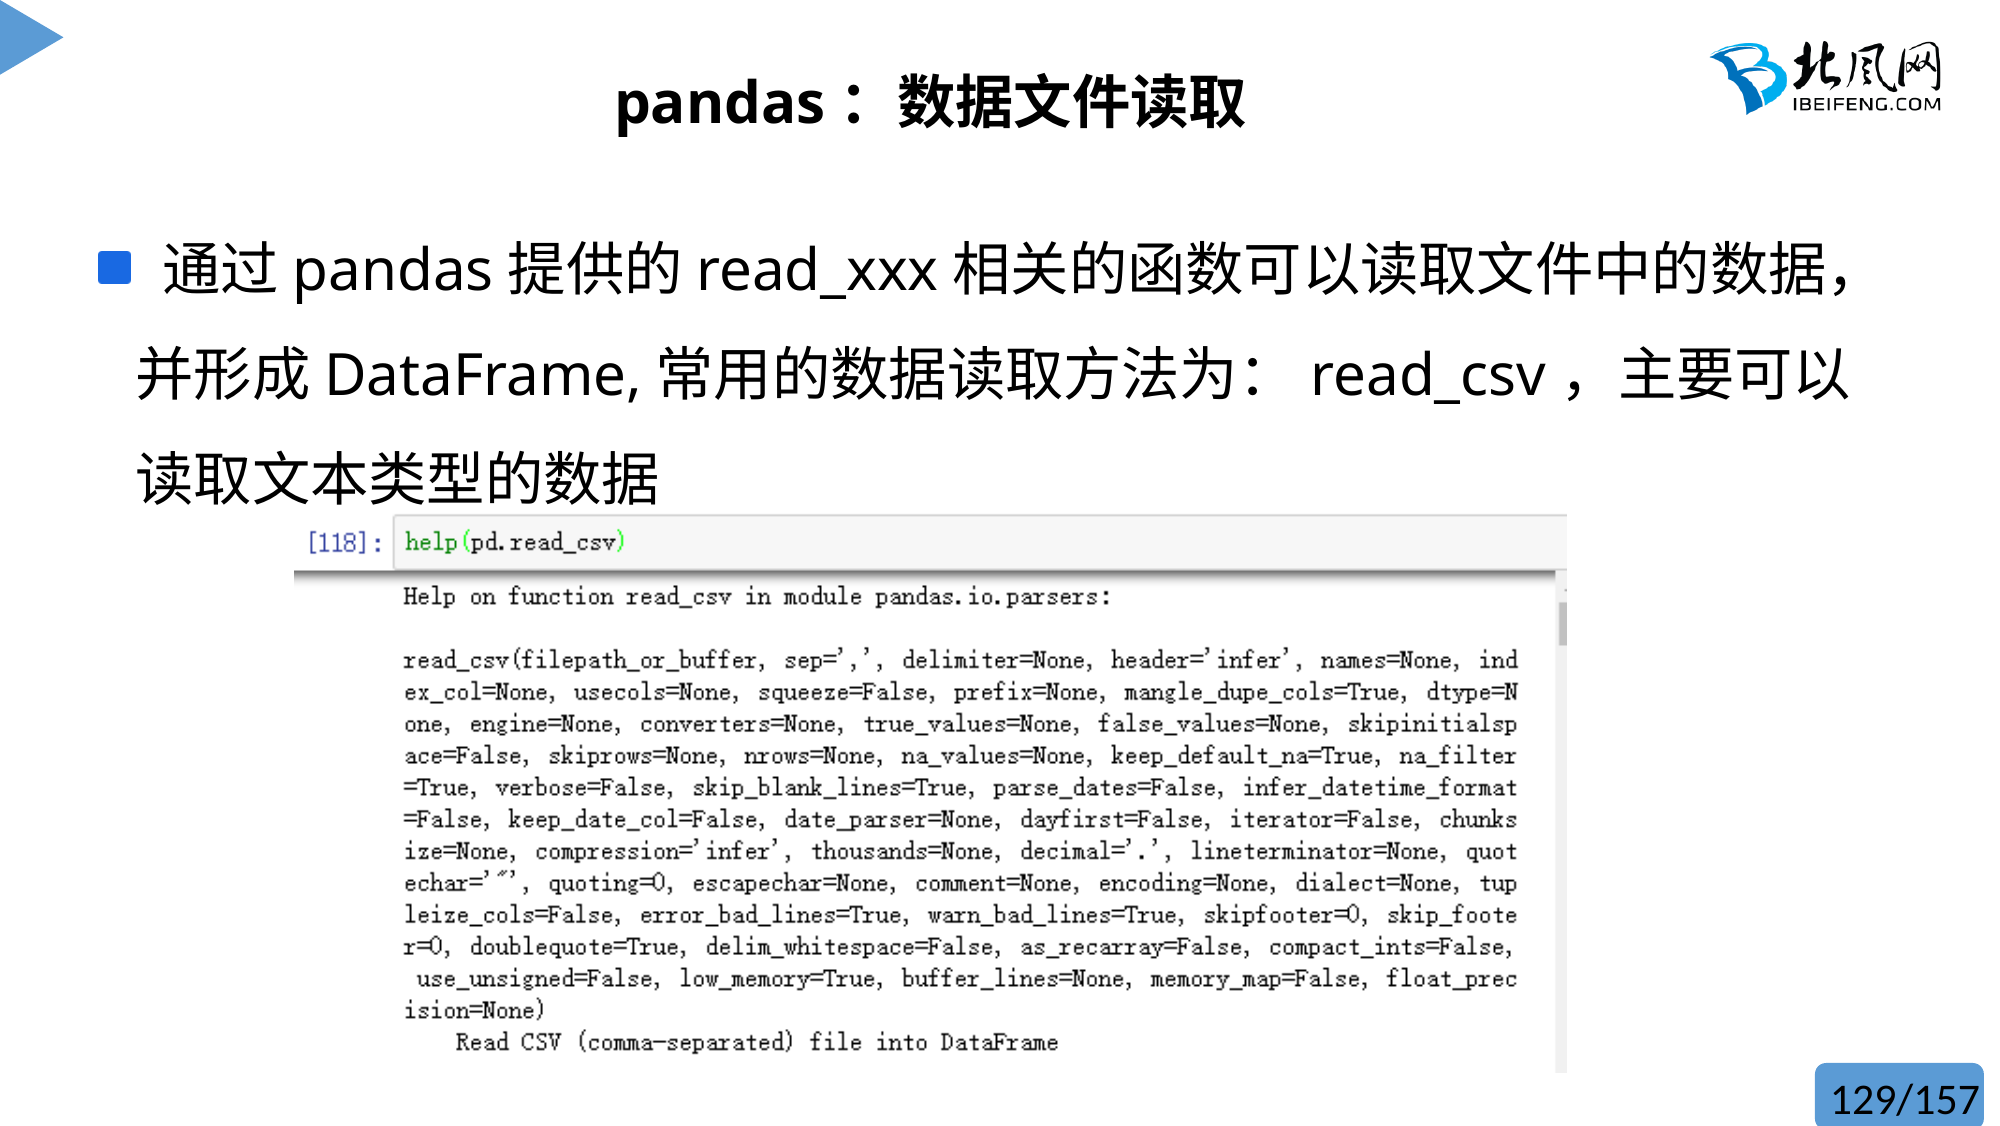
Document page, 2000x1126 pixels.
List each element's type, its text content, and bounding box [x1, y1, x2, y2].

list 通过pandas提供的read_xxx相关的函数可以读取文件中的数据，并形成DataFrame,常用的数据读取方法为：read_csv，主要可以读取文本类型的数据 [83, 190, 1917, 1011]
picture [294, 511, 1567, 1074]
title pandas：数据文件读取 [255, 42, 1606, 167]
picture [1700, 32, 1950, 117]
picture [98, 251, 131, 284]
